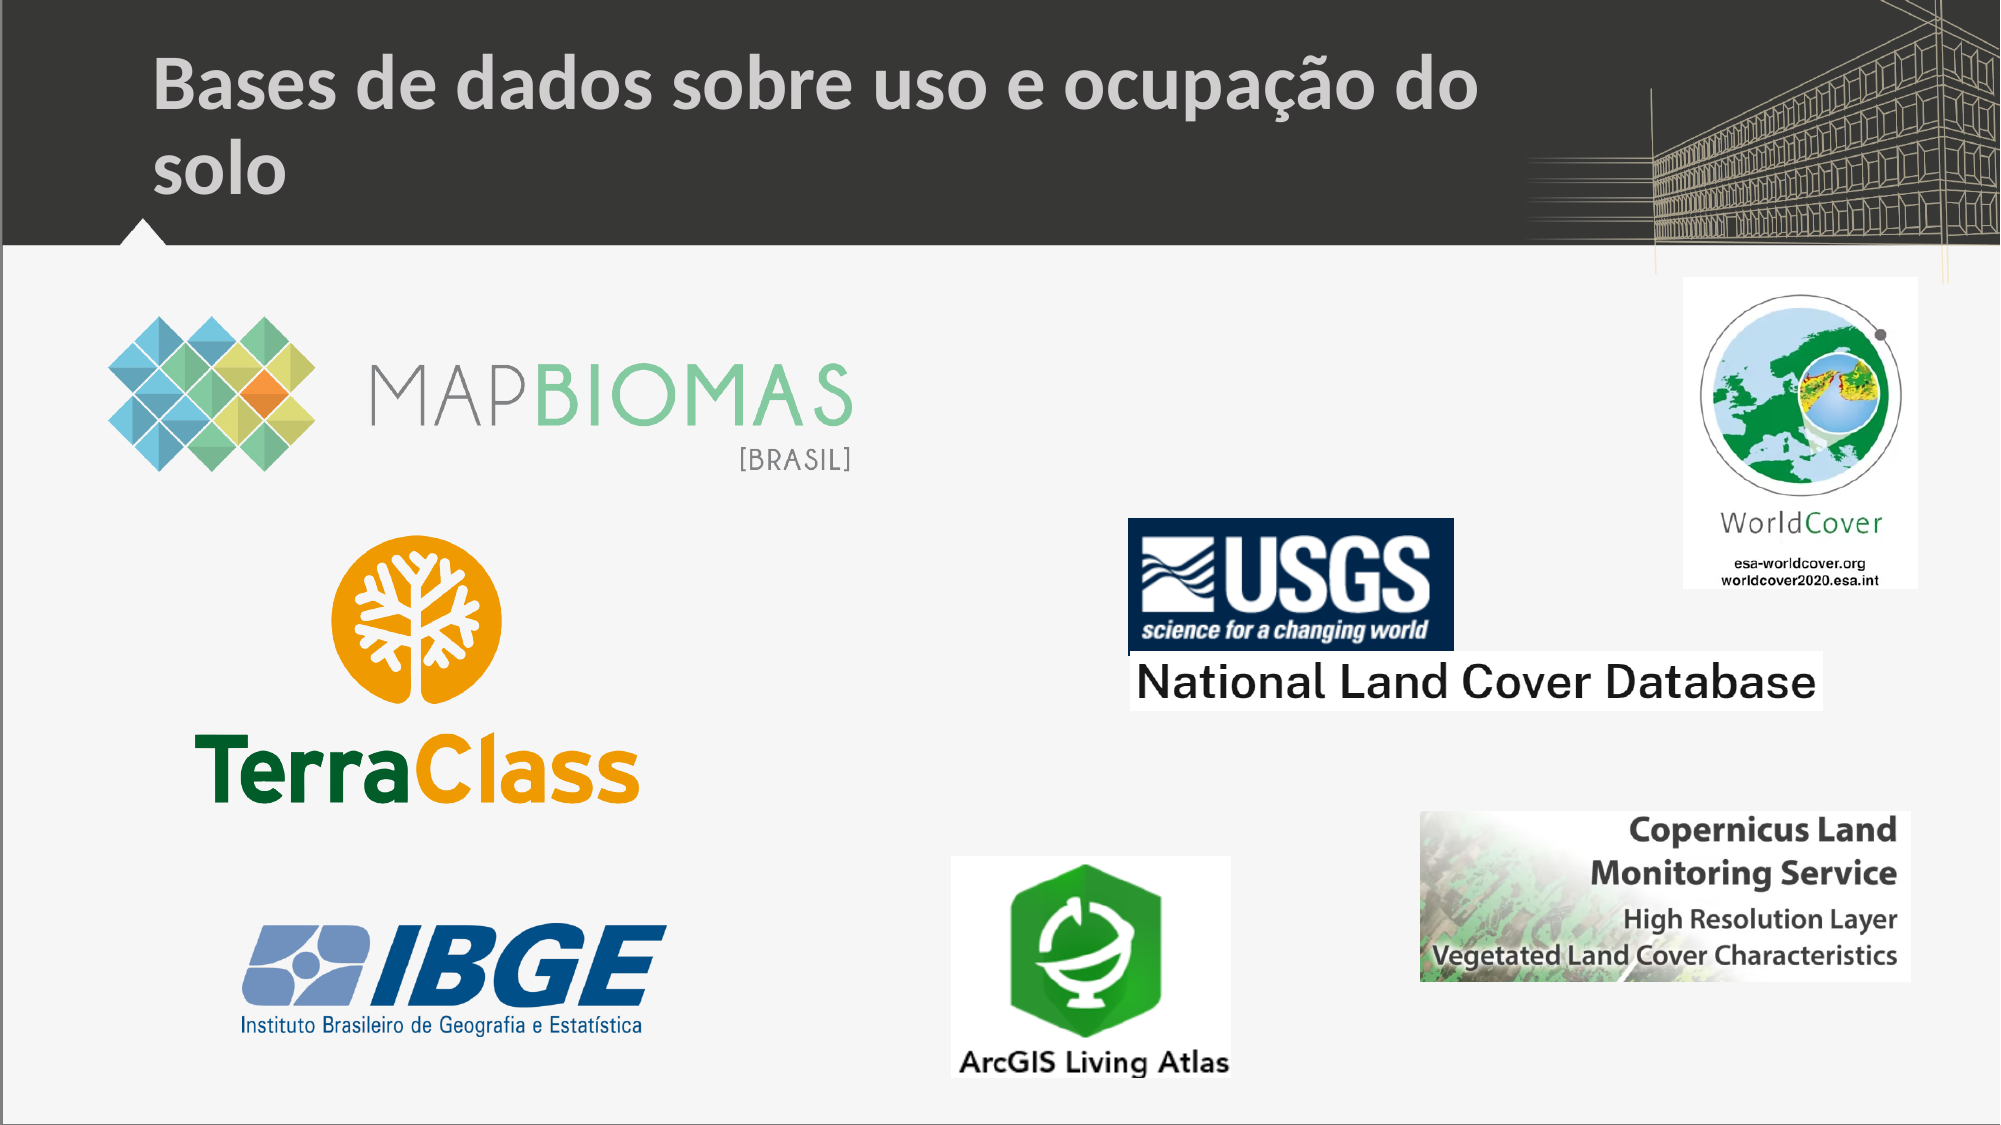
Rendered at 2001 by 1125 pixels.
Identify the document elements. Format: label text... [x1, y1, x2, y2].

picture [0, 0, 2000, 1125]
title Bases de dados sobre uso e ocupação do solo [137, 33, 1649, 220]
